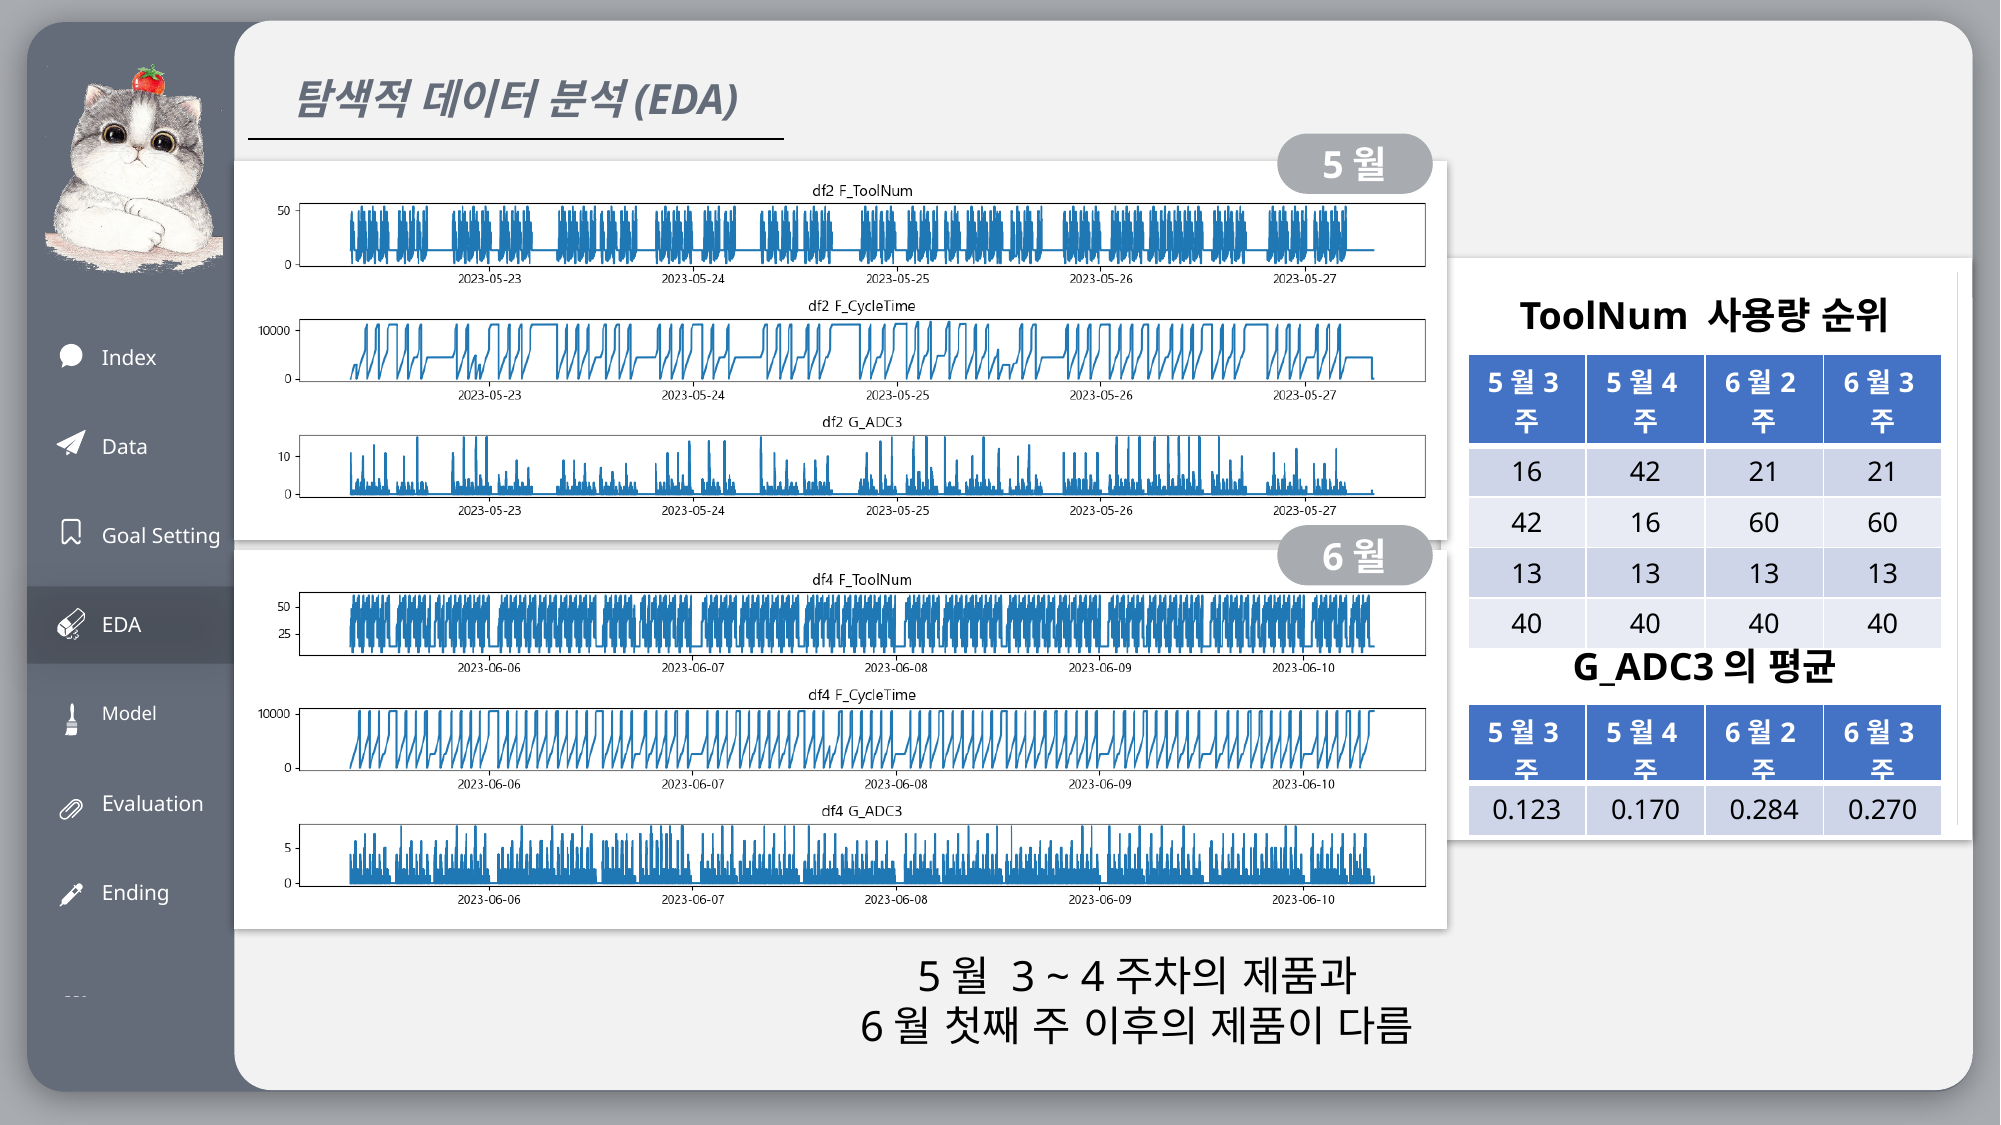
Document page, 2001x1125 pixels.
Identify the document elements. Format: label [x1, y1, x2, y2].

picture [44, 0, 223, 317]
text_box [27, 20, 1973, 1092]
picture [1455, 272, 1958, 825]
picture [248, 564, 1433, 915]
picture [248, 175, 1433, 526]
text_box [56, 344, 86, 997]
